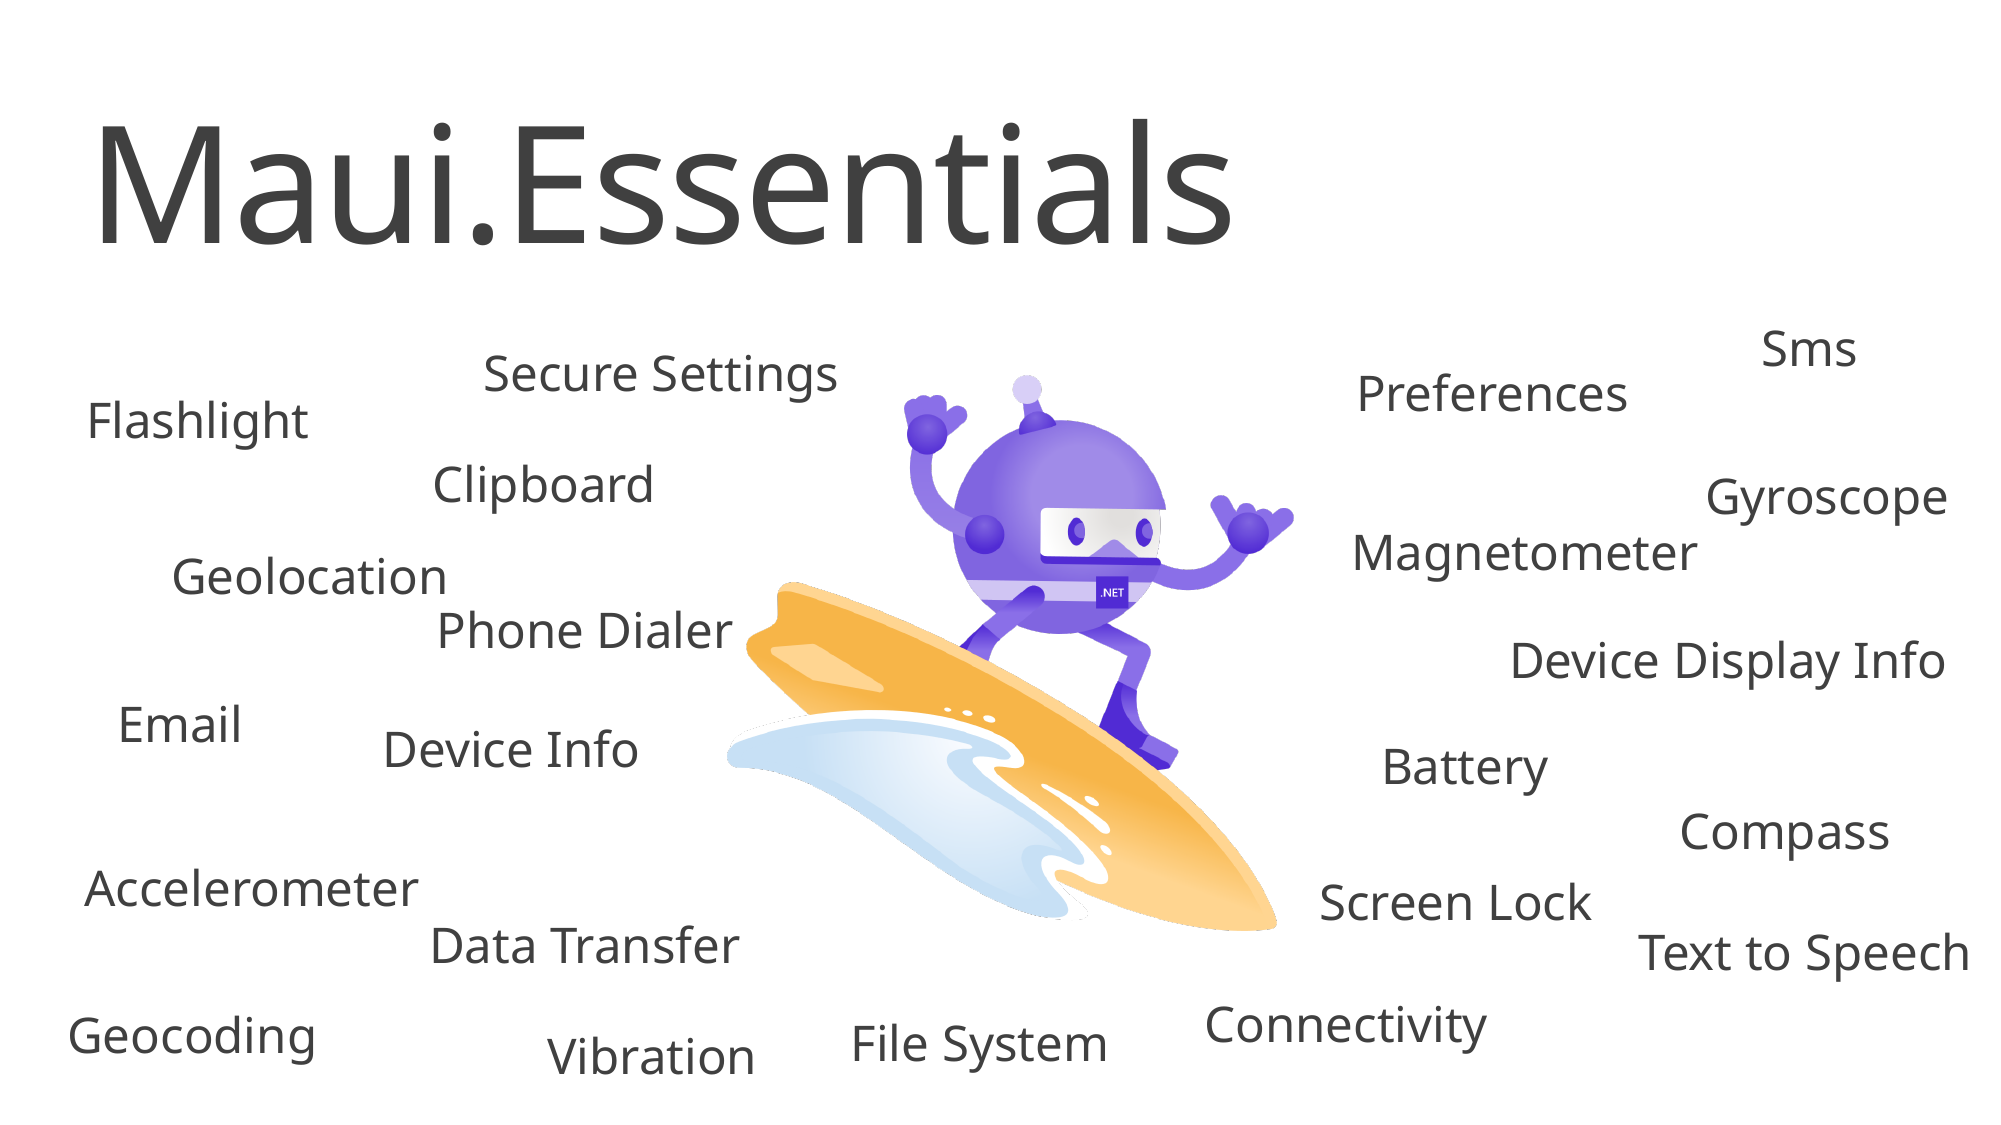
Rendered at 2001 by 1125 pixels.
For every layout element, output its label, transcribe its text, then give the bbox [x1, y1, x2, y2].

text_box Flashlight [56, 372, 339, 473]
text_box Data Transfer [399, 897, 770, 998]
text_box Clipboard [403, 437, 686, 537]
text_box Phone Dialer [406, 582, 726, 683]
text_box Gyroscope [1675, 448, 1980, 549]
text_box Connectivity [1175, 976, 1518, 1077]
text_box Text to Speech [1608, 904, 2000, 1005]
text_box Preferences [1326, 345, 1659, 446]
text_box Compass [1650, 784, 1921, 884]
text_box Email [88, 676, 273, 777]
text_box Battery [1351, 718, 1579, 819]
text_box Device Display Info [1479, 612, 1977, 713]
text_box Screen Lock [1289, 854, 1623, 954]
text_box Sms [1732, 300, 1888, 401]
text_box Magnetometer [1322, 504, 1728, 605]
picture [726, 372, 1294, 932]
text_box Vibration [518, 1008, 787, 1109]
text_box Geocoding [37, 987, 347, 1088]
text_box Secure Settings [454, 326, 869, 427]
text_box Geolocation [141, 528, 478, 629]
text_box File System [821, 995, 1139, 1096]
title Maui.Essentials [63, 87, 1387, 268]
text_box Accelerometer [55, 840, 449, 941]
text_box Device Info [353, 702, 670, 803]
